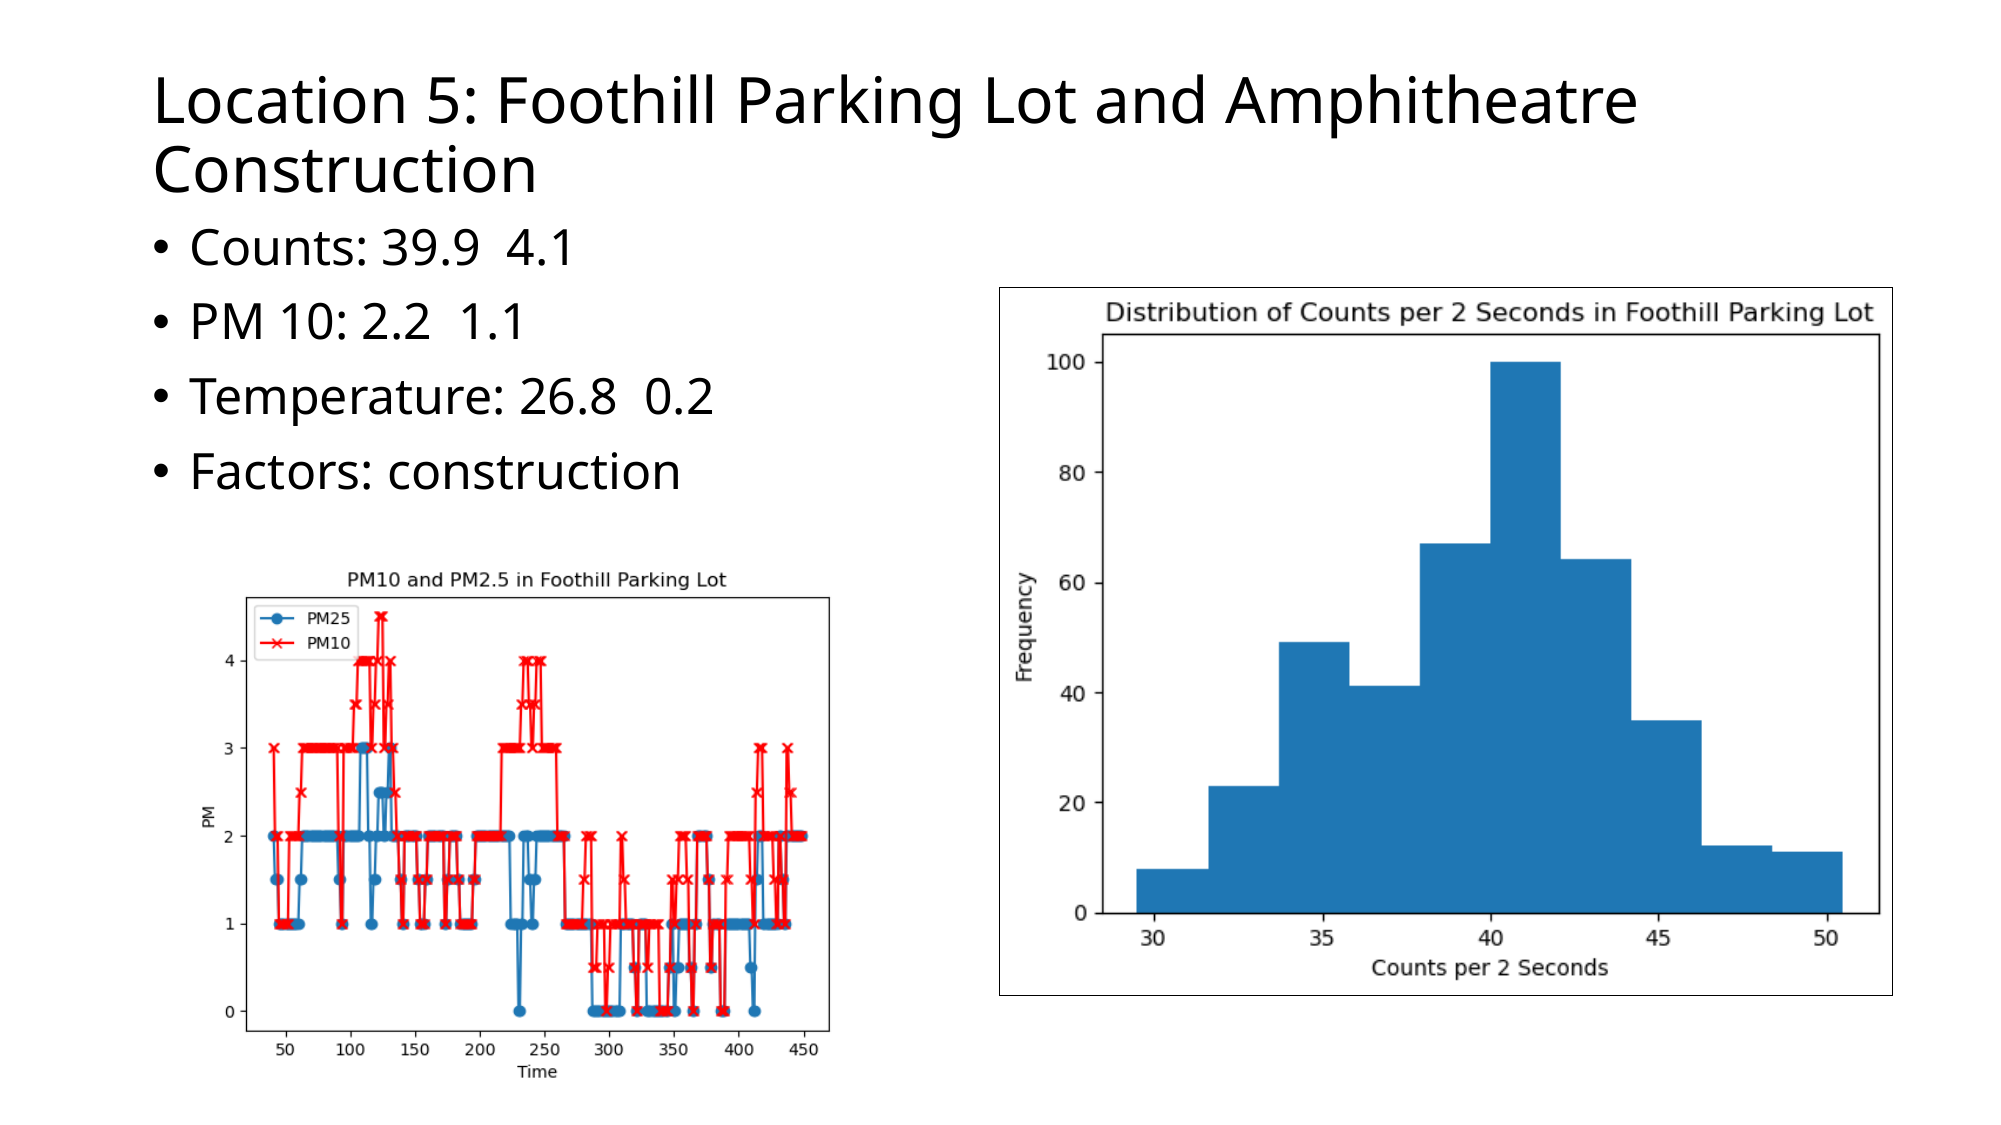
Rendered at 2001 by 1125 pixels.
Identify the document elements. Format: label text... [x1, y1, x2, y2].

picture [999, 287, 1893, 997]
title Location 5: Foothill Parking Lot and Amphitheatre Construction [137, 59, 1863, 215]
picture [151, 529, 905, 1094]
